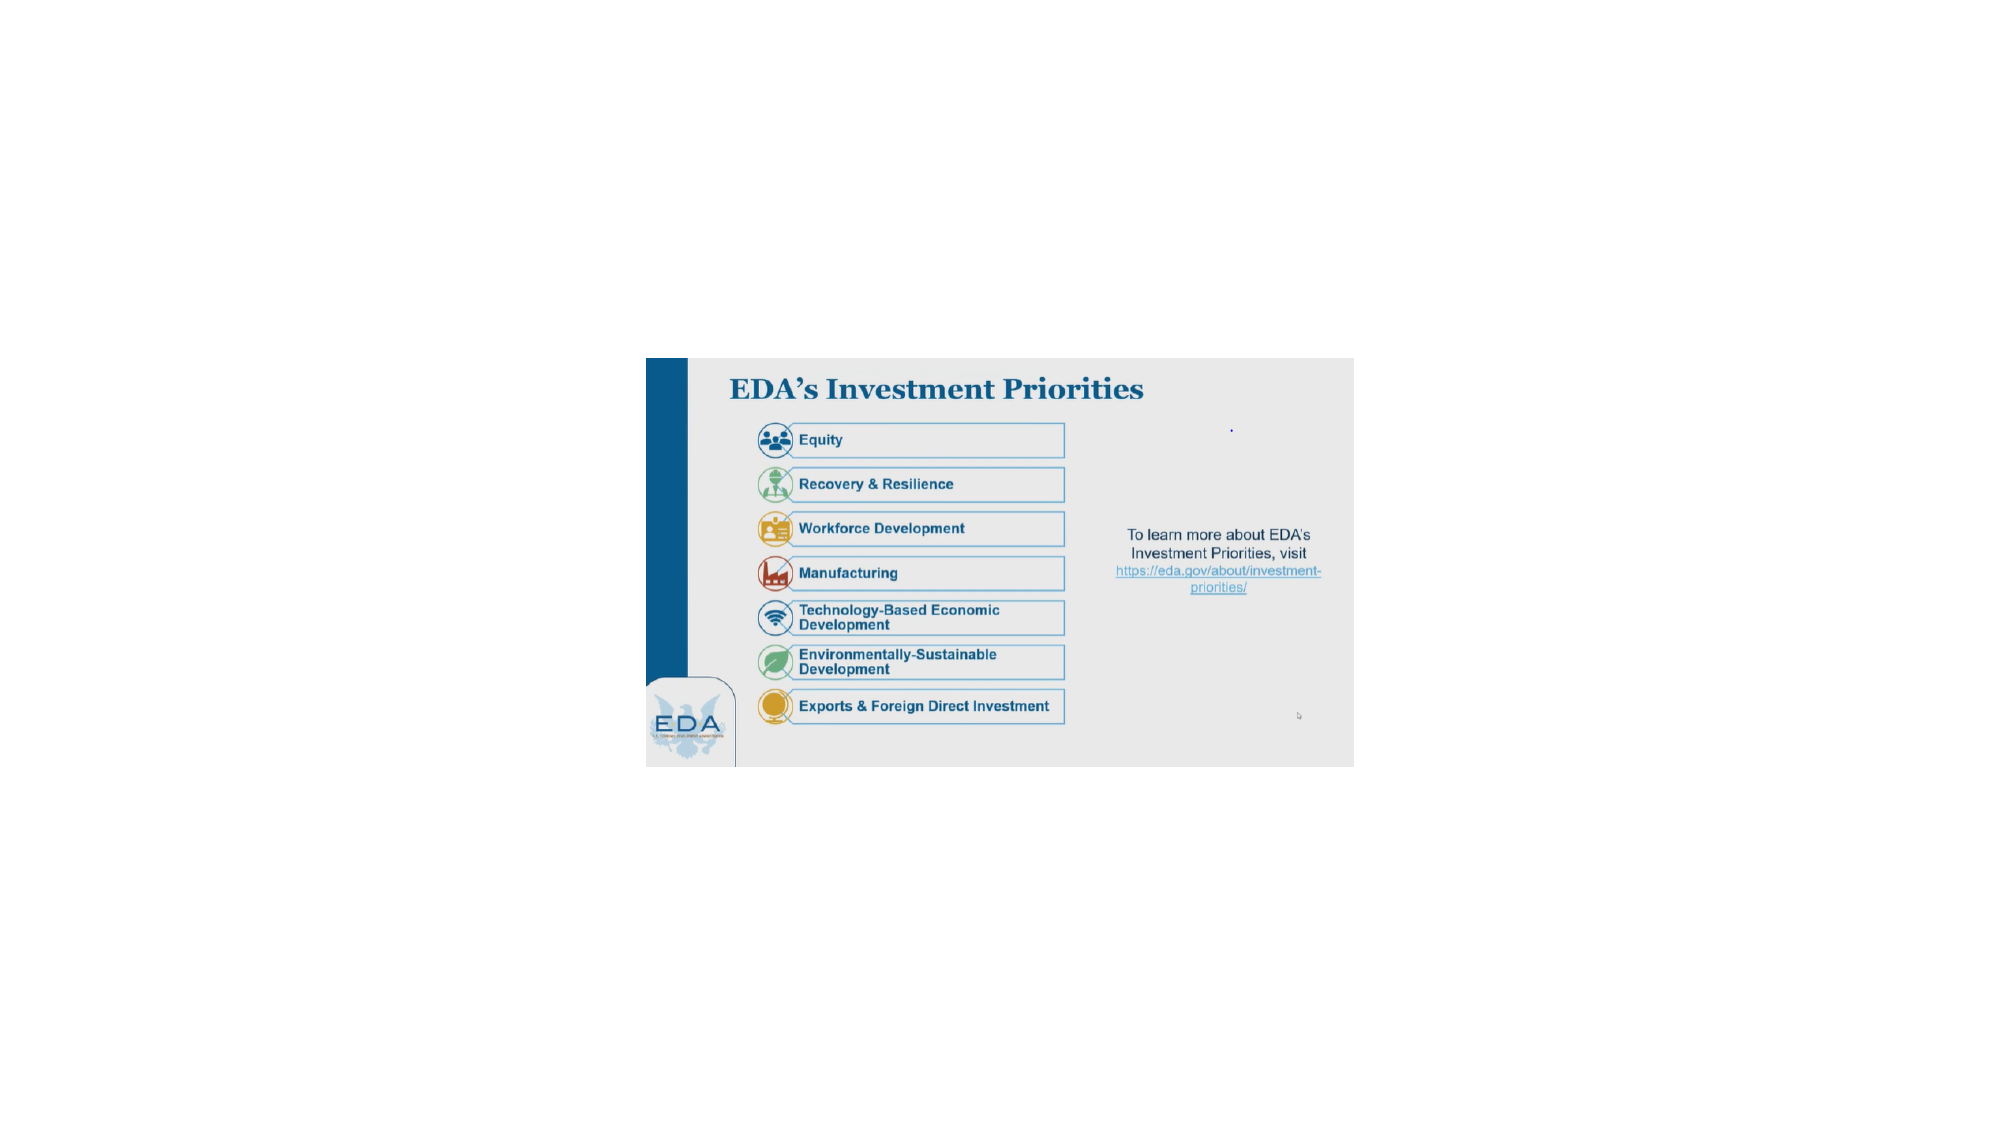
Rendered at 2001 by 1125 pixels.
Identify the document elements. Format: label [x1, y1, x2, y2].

picture [646, 358, 1354, 767]
